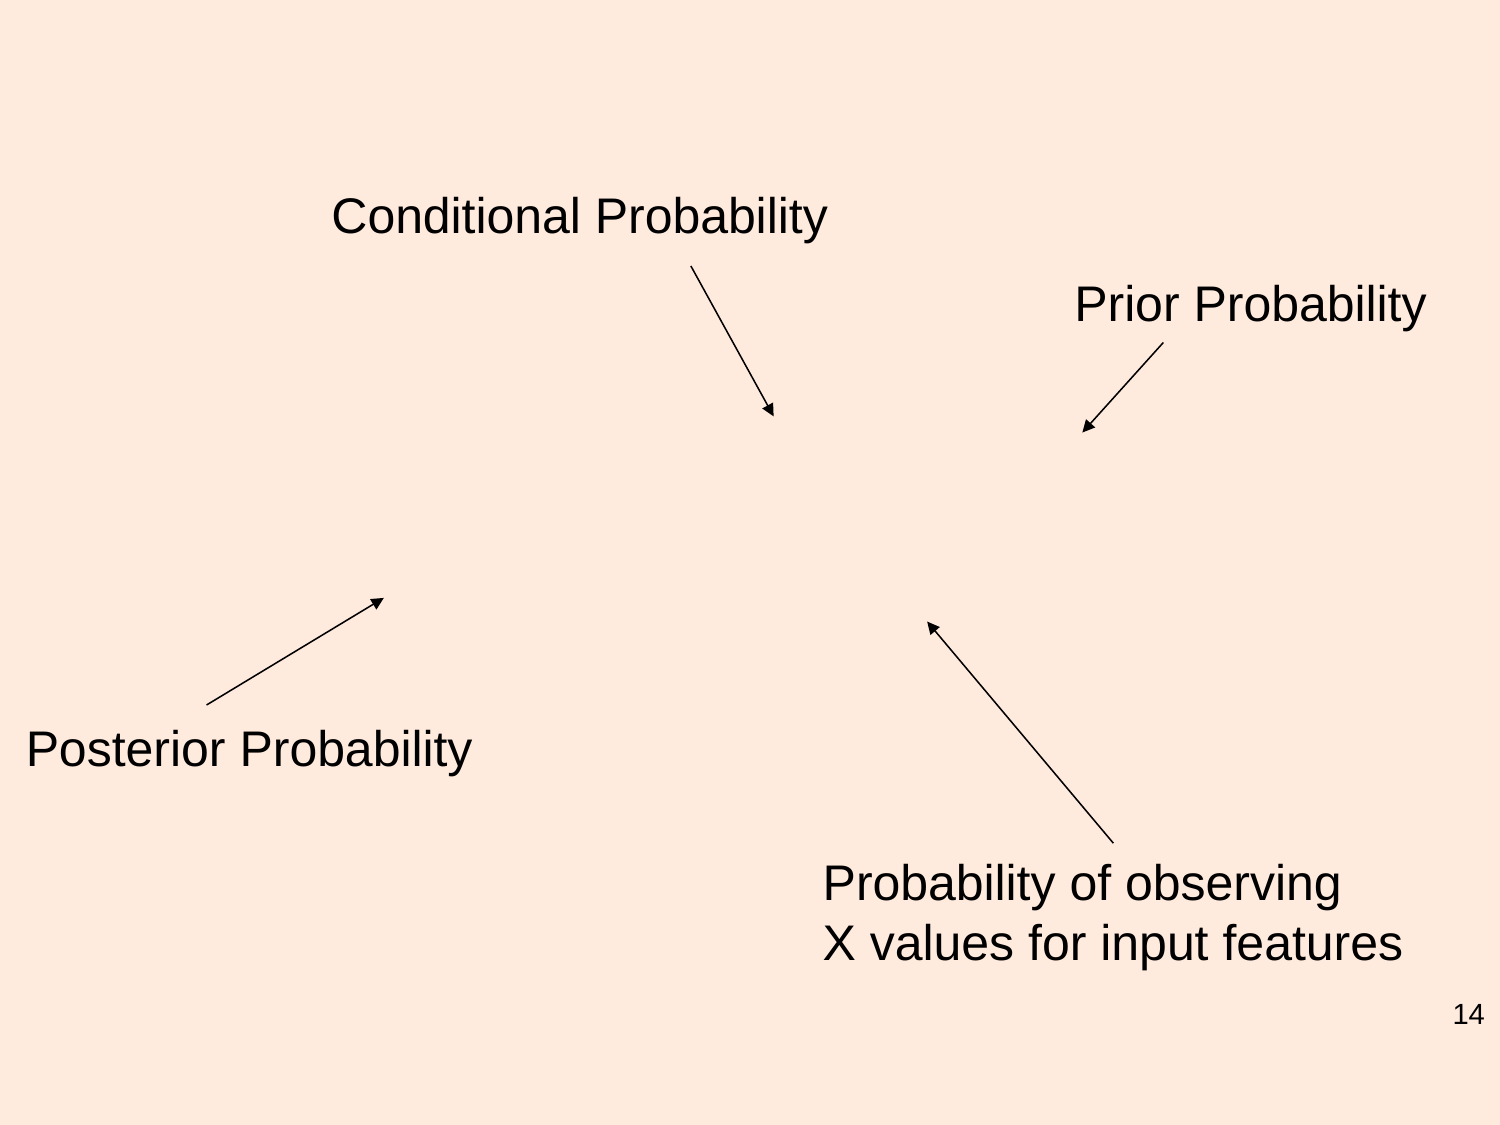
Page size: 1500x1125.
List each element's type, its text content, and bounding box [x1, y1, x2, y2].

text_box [1082, 342, 1164, 433]
slide_number 14 [1187, 987, 1500, 1063]
text_box Posterior Probability [10, 708, 488, 784]
text_box Prior Probability [1059, 264, 1442, 340]
text_box Conditional Probability [316, 176, 843, 252]
text_box Probability of observing X values for input features [807, 843, 1419, 978]
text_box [690, 265, 774, 417]
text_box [926, 621, 1114, 844]
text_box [206, 597, 384, 706]
